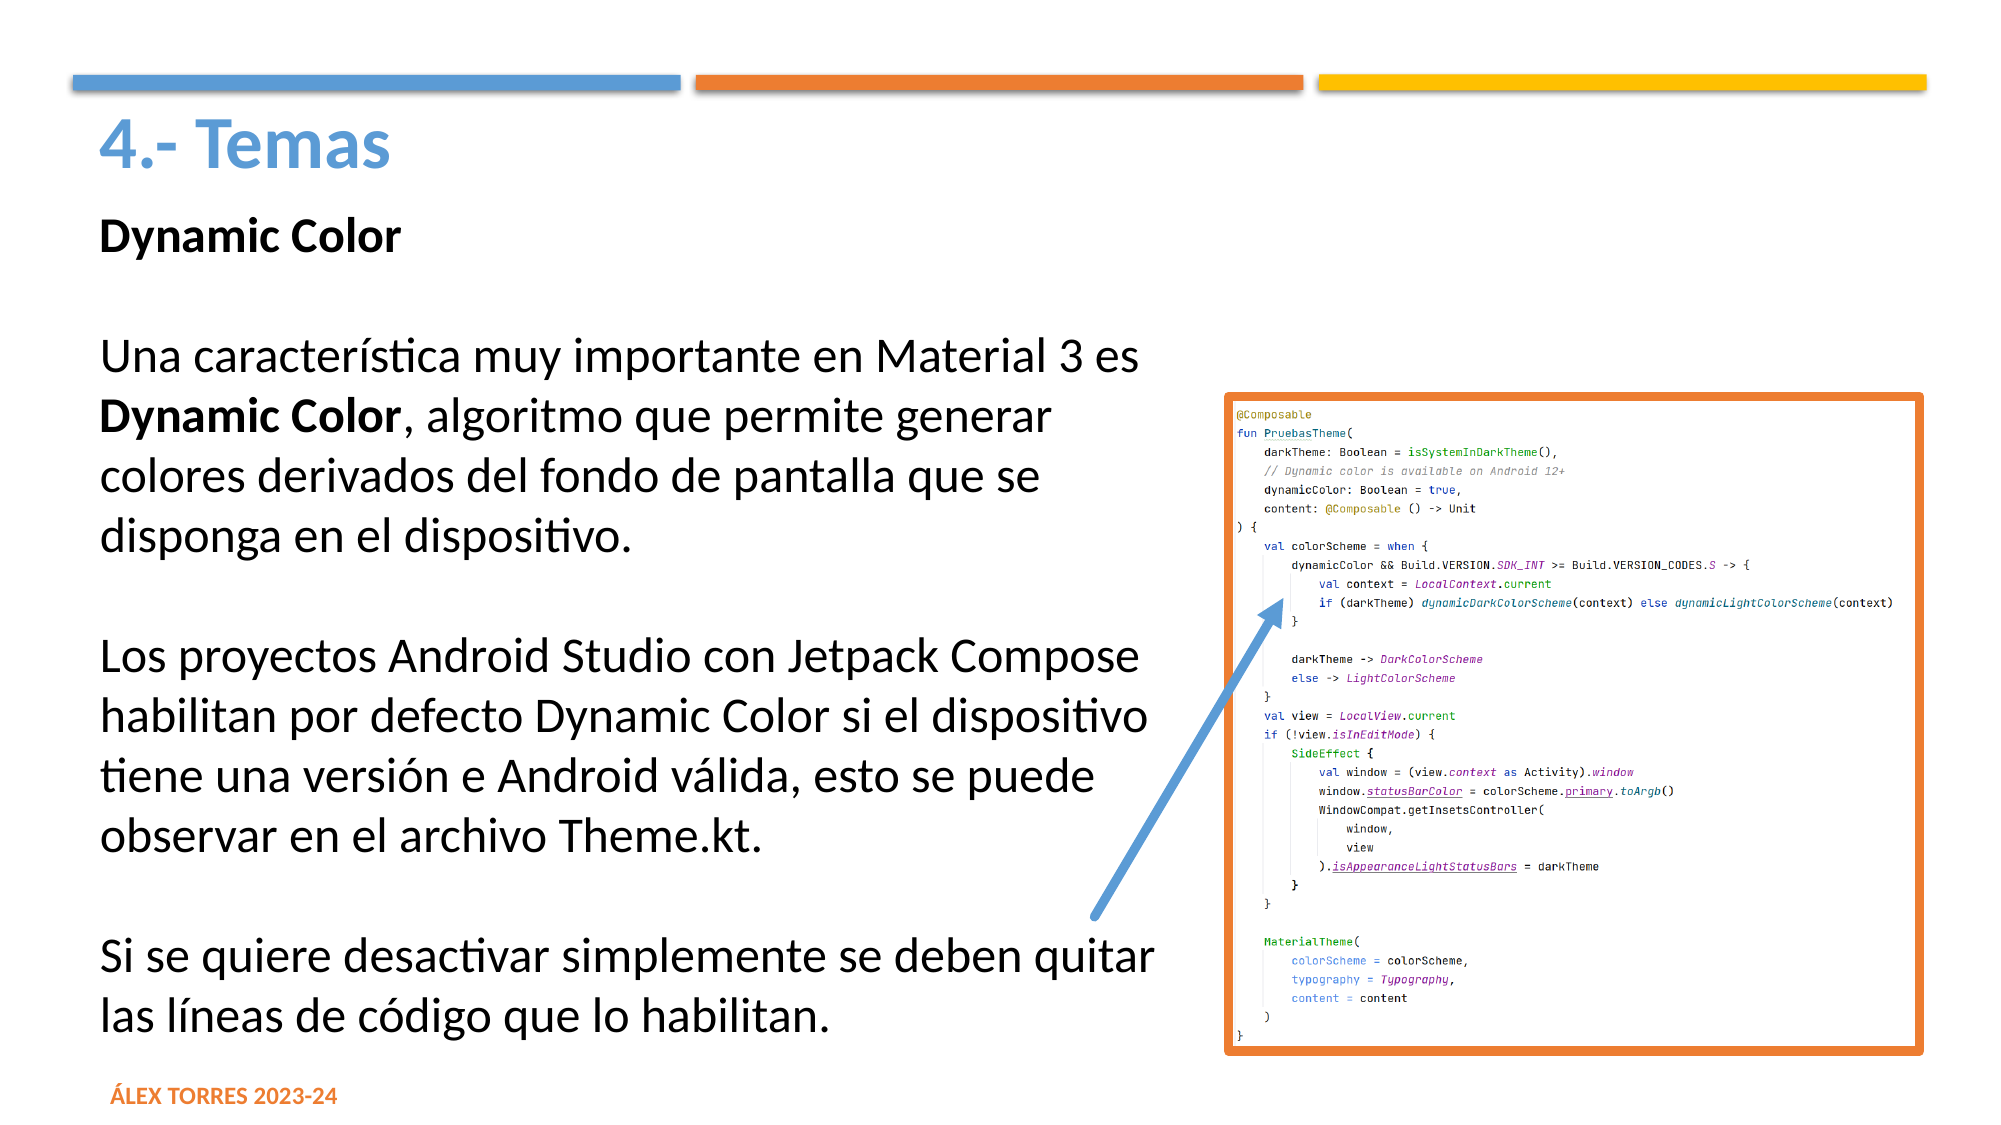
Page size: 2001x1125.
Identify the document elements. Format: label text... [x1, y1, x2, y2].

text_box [1093, 597, 1284, 918]
text_box 4.- Temas [85, 78, 1915, 188]
text_box Dynamic Color Una característica muy importante en Material 3 es Dynamic Color, algoritmo que permite generar colores derivados del fondo de pantalla que se disponga en el dispositivo. Los proyectos Android Studio con Jetpack Compose habilitan por defecto Dynamic Color si el dispositivo tiene una versión e Android válida, esto se puede observar en el archivo Theme.kt. Si se quiere desactivar simplemente se deben quitar las líneas de código que lo habilitan. [85, 187, 1225, 1072]
picture [1232, 400, 1916, 1047]
